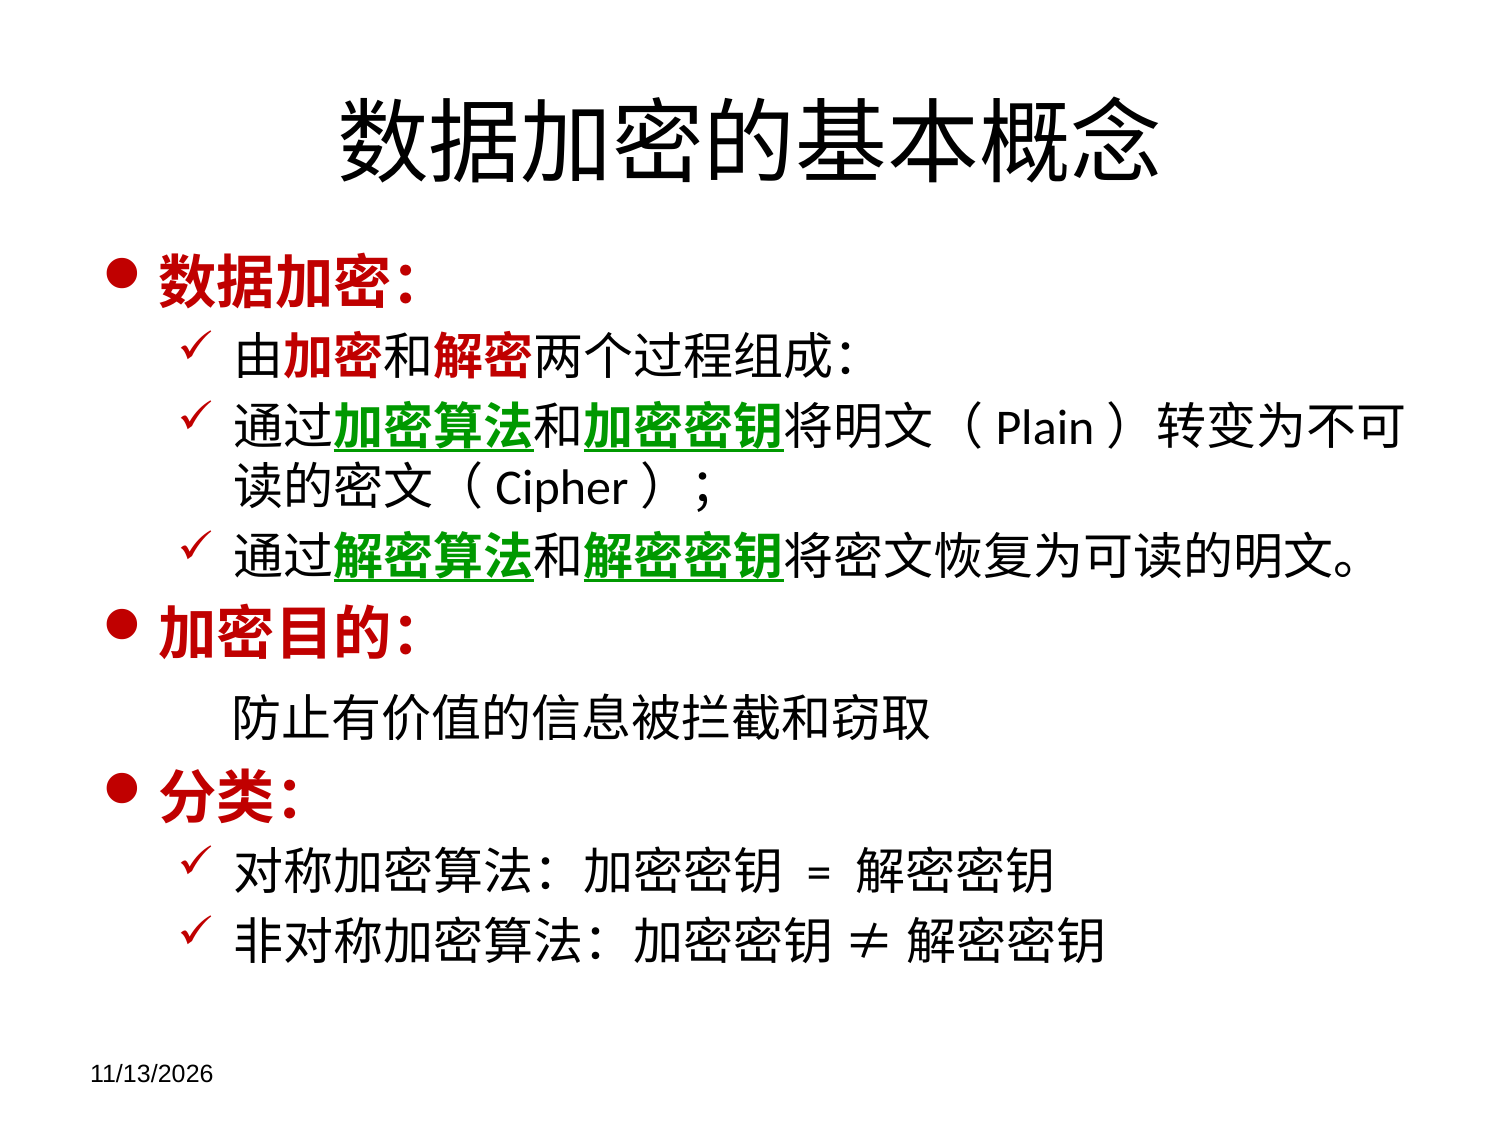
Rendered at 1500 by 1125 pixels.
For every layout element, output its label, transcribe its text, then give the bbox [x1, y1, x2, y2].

text_box 数据加密： 由加密和解密两个过程组成： 通过加密算法和加密密钥将明文（Plain）转变为不可读的密文（Cipher）； 通过解密算法和解密密钥将密文恢复为可读的明文。 加密目的： 防止有价值的信息被拦截和窃取 分类： 对称加密算法：加密密钥 = 解密密钥 非对称加密算法：加密密钥 ≠ 解密密钥 [87, 237, 1425, 1013]
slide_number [75, 1042, 425, 1103]
title 数据加密的基本概念 [75, 45, 1425, 233]
